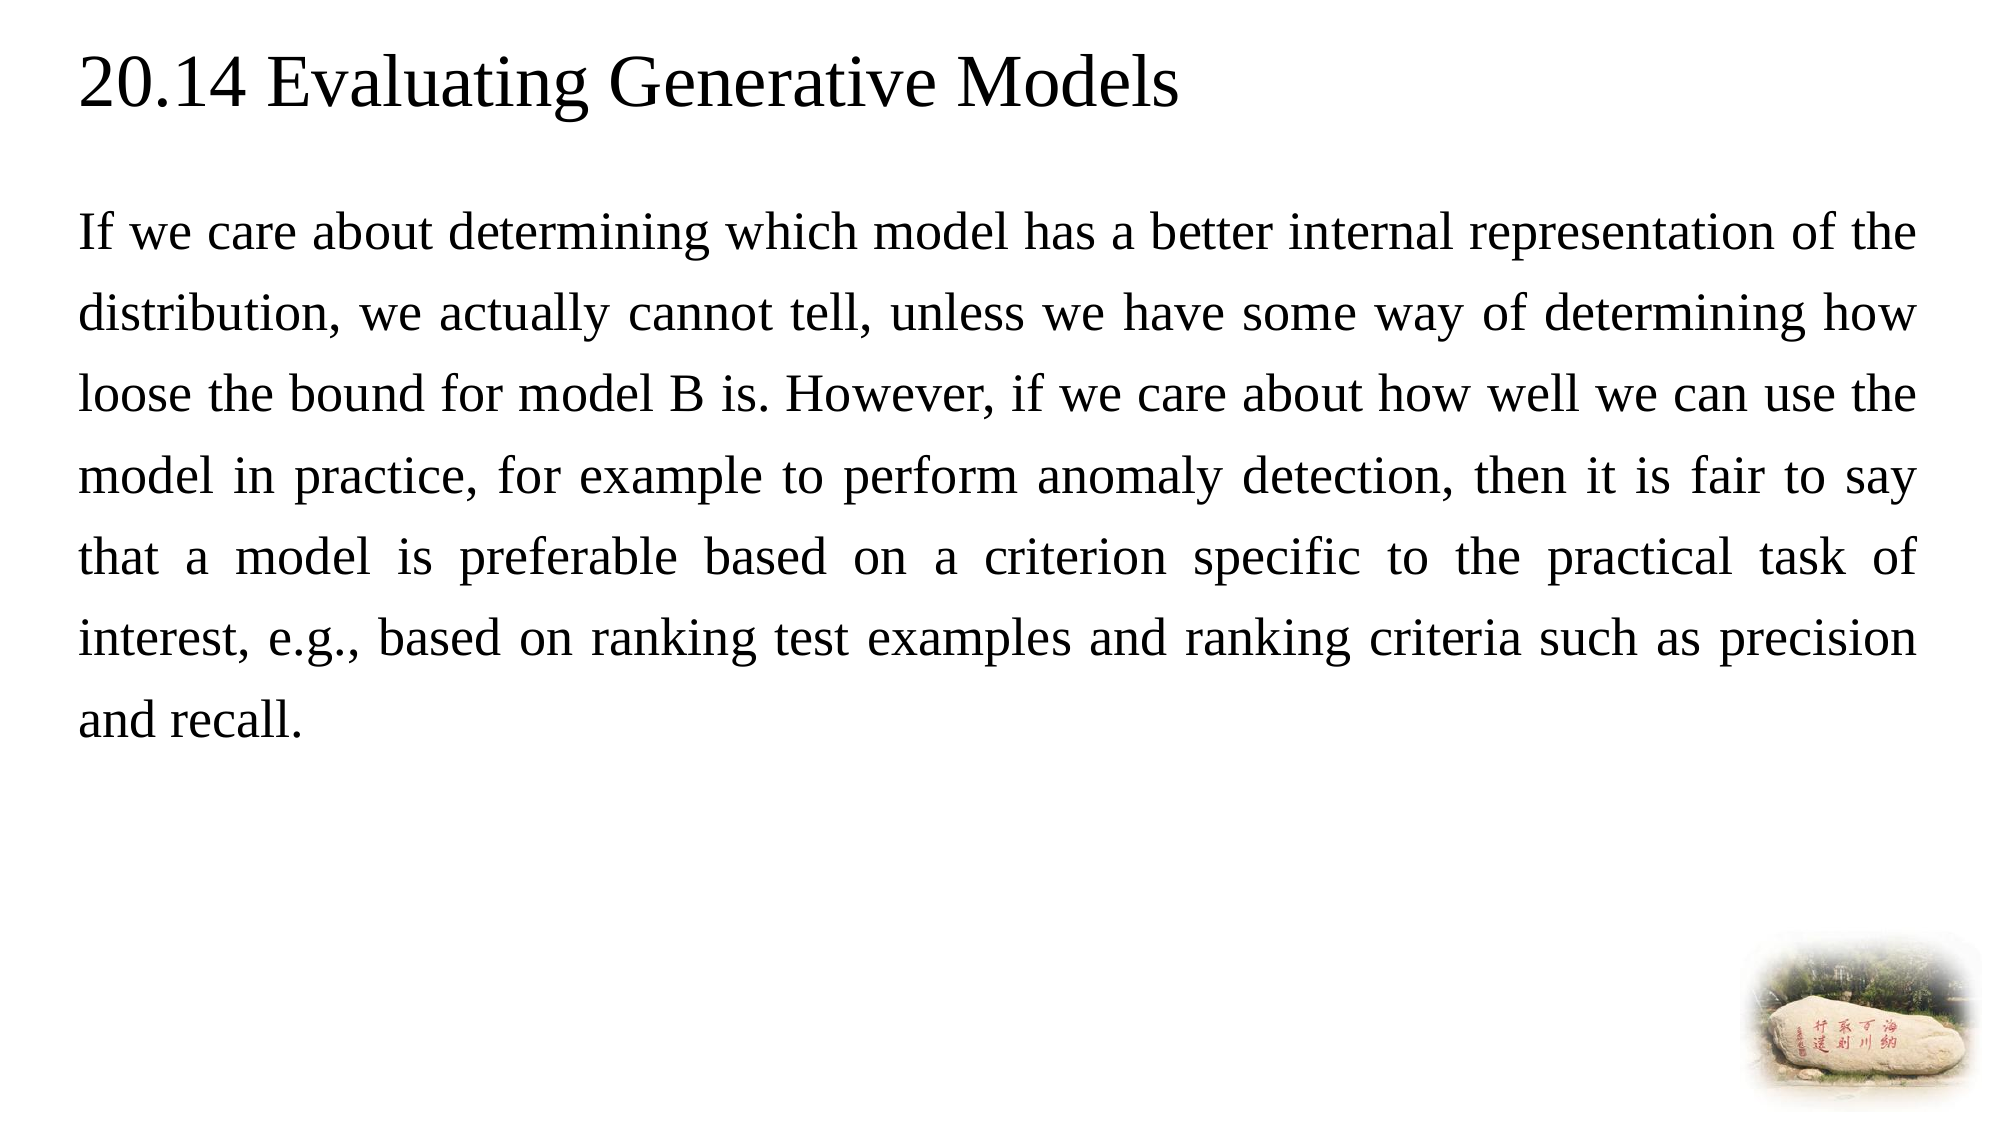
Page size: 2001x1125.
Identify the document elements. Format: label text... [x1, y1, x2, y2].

picture [1740, 927, 1985, 1112]
list If we care about determining which model has a better internal representation of the distribution, we actually cannot tell, unless we have some way of determining how loose the bound for model B is. However, if we care about how well we can use the model in practice, for example to perform anomaly detection, then it is fair to say that a model is preferable based on a criterion specific to the practical task of interest, e.g., based on ranking test examples and ranking criteria such as precision and recall. [63, 171, 1936, 1014]
title 20.14 Evaluating Generative Models [63, 21, 1936, 142]
